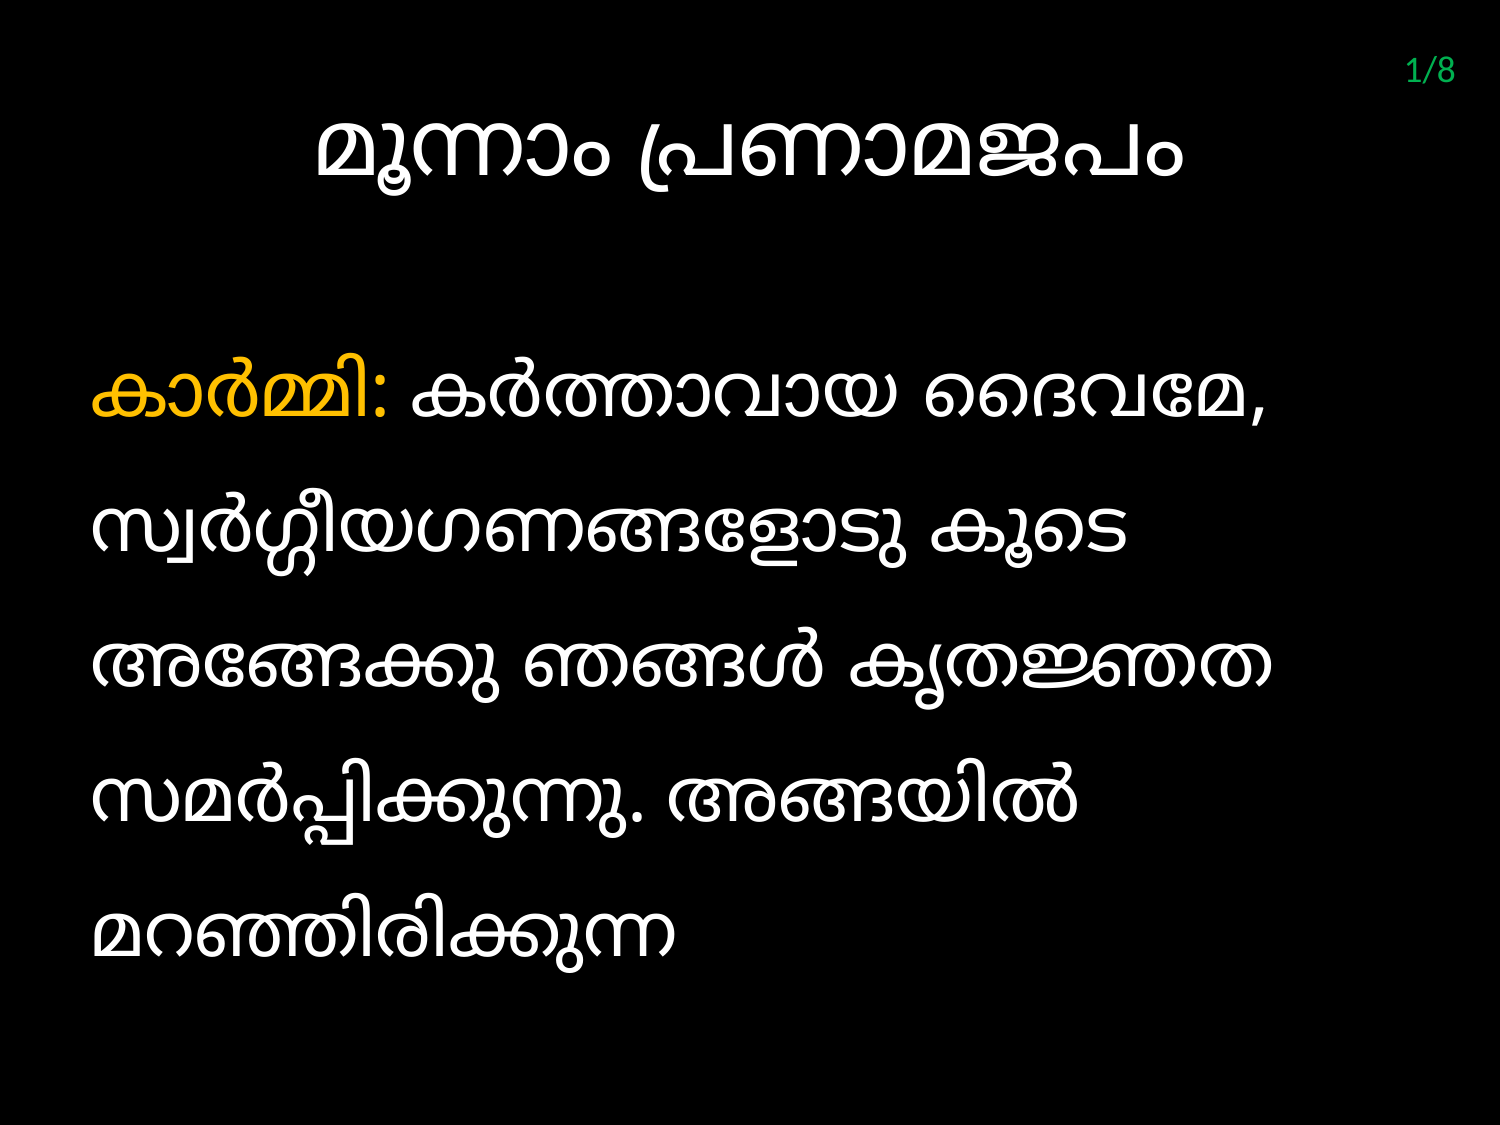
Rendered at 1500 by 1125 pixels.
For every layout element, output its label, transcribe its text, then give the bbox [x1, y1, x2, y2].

list കാര്‍മ്മി: കര്‍ത്താവായ ദൈവമേ, സ്വര്‍ഗ്ഗീയഗണങ്ങളോടു കൂടെ അങ്ങേക്കു ഞങ്ങള്‍ കൃതജ്ഞത സമര്‍പ്പിക്കുന്നു. അങ്ങയില്‍ മറഞ്ഞിരിക്കുന്ന [75, 262, 1425, 1005]
text_box 1/8 [1388, 37, 1471, 98]
title മൂന്നാം പ്രണാമജപം [75, 45, 1425, 233]
